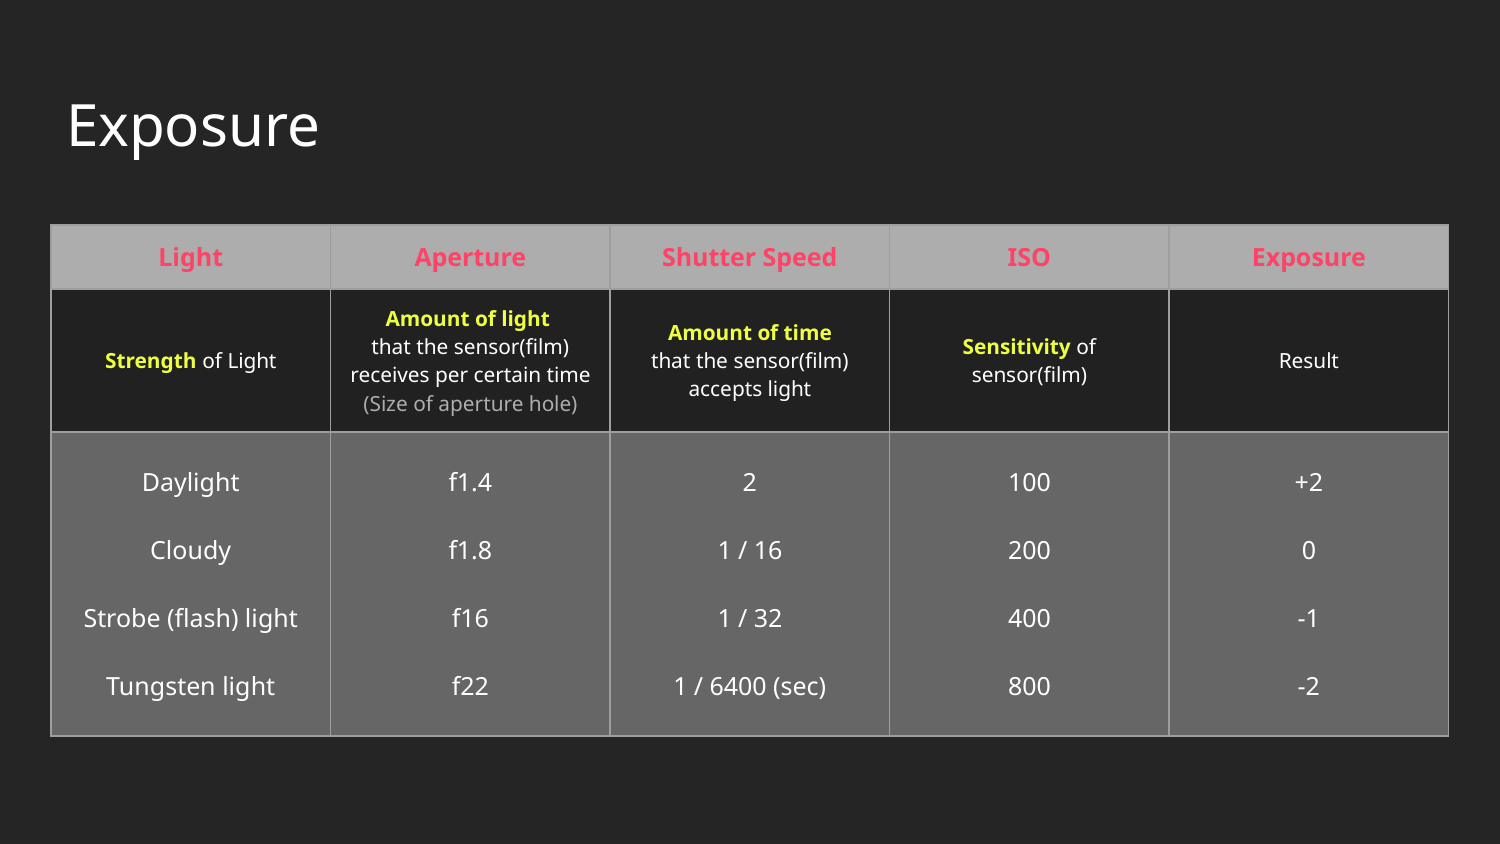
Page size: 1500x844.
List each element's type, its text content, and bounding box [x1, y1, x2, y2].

table_cell Result [1170, 290, 1448, 431]
table_header Exposure [1170, 226, 1448, 288]
table_header Light [52, 226, 330, 288]
table_cell +2 0 -1 -2 [1170, 433, 1448, 735]
table_cell Sensitivity of sensor(film) [890, 290, 1168, 431]
table_cell 100 200 400 800 [890, 433, 1168, 735]
table_header Shutter Speed [611, 226, 889, 288]
table_cell 2 1 / 16 1 / 32 1 / 6400 (sec) [611, 433, 889, 735]
table_cell f1.4 f1.8 f16 f22 [331, 433, 609, 735]
title Exposure [51, 72, 1449, 167]
table_cell Daylight Cloudy Strobe (flash) light Tungsten light [52, 433, 330, 735]
table_header Aperture [331, 226, 609, 288]
table_header ISO [890, 226, 1168, 288]
table_cell Amount of time that the sensor(film) accepts light [611, 290, 889, 431]
table_cell Amount of light that the sensor(film) receives per certain time (Size of aperture hole) [331, 290, 609, 431]
table_cell Strength of Light [52, 290, 330, 431]
